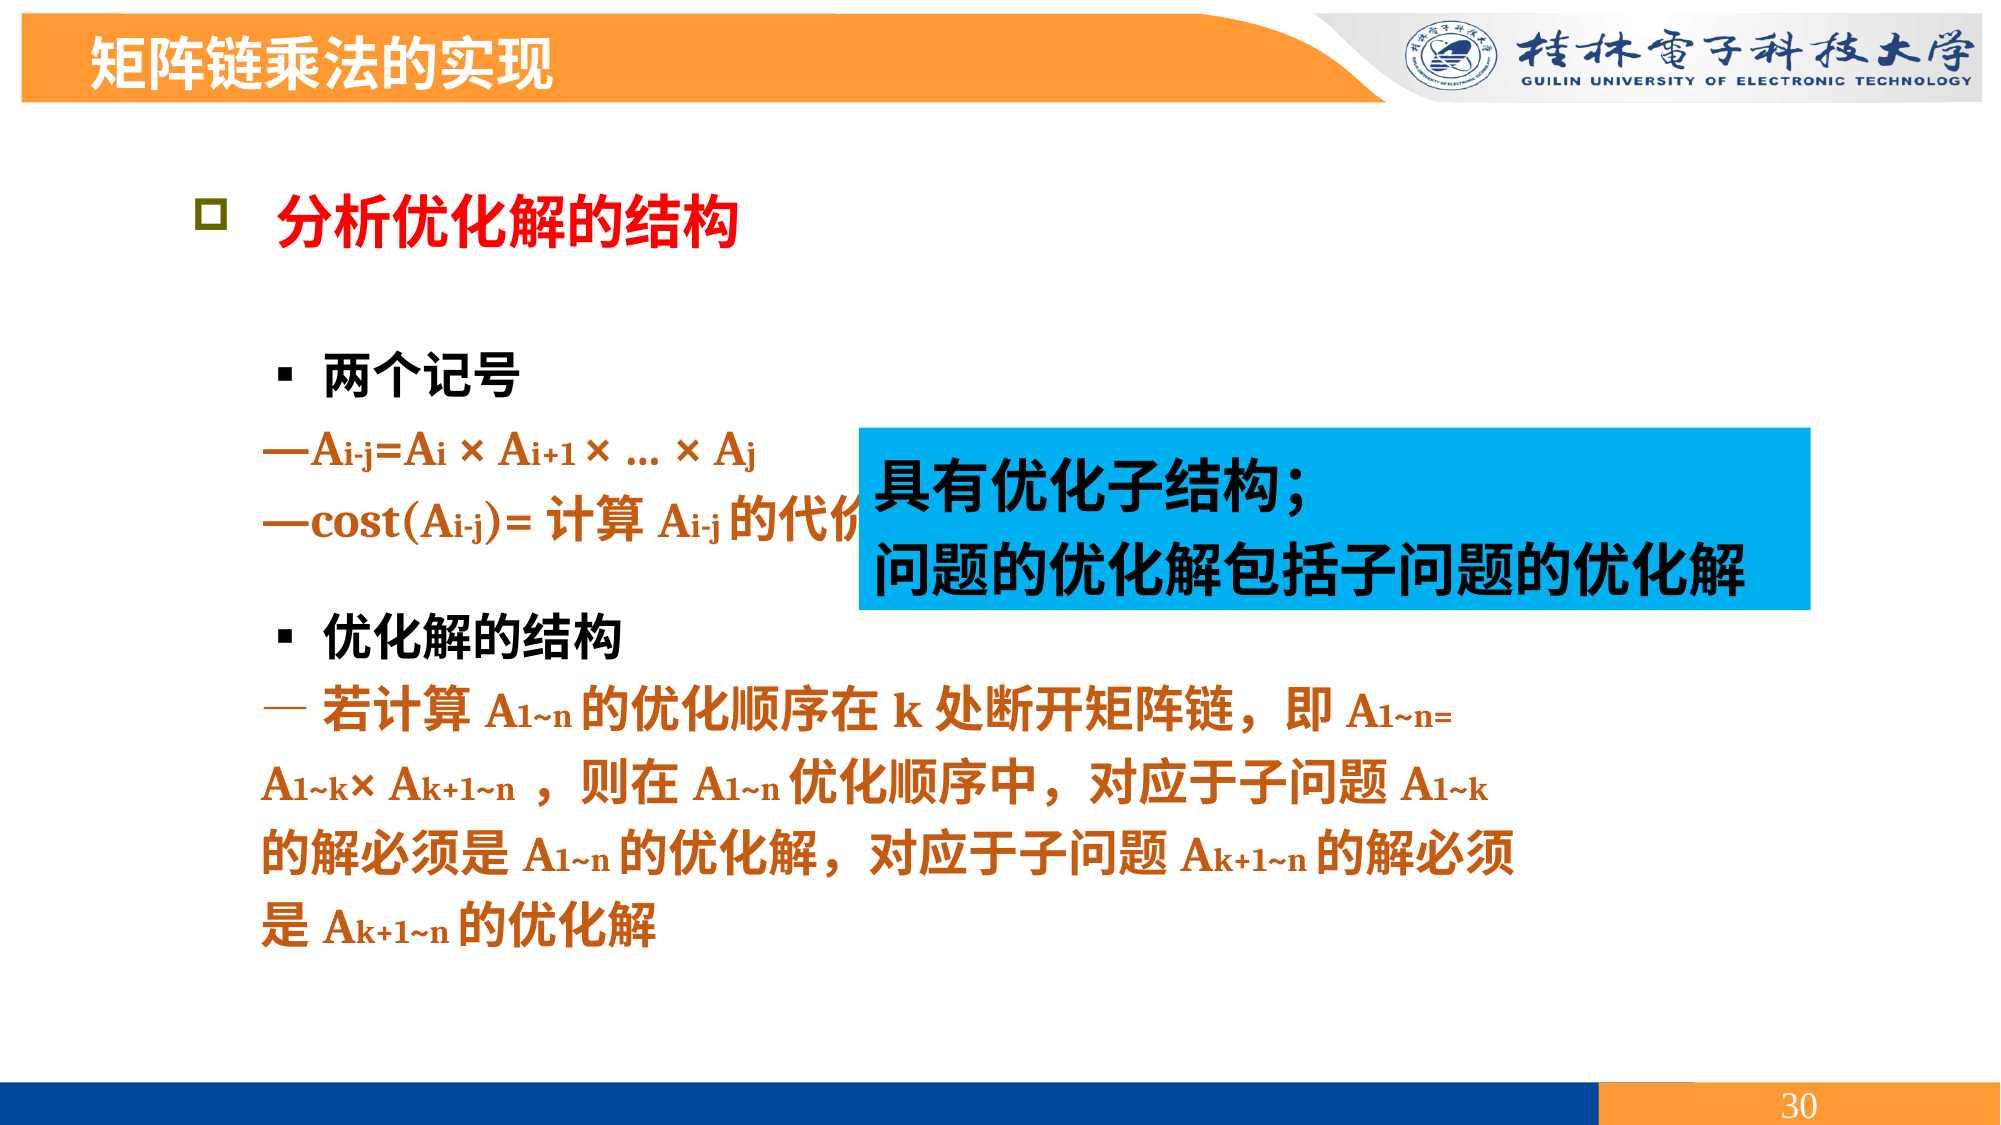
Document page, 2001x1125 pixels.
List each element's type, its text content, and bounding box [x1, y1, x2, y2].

text_box ▪两个记号 —Ai-j=Ai × Ai+1 × … × Aj —cost(Ai-j)=计算Ai-j的代价 [246, 324, 1558, 555]
text_box 矩阵链乘法的实现 [74, 19, 1101, 105]
text_box 分析优化解的结构 [176, 177, 1335, 291]
text_box 具有优化子结构； 问题的优化解包括子问题的优化解 [858, 427, 1811, 611]
picture [1386, 0, 2000, 103]
text_box ▪优化解的结构 —若计算A1~n的优化顺序在k处断开矩阵链，即A1~n= A1~k× Ak+1~n ，则在A1~n优化顺序中，对应于子问题A1~k的解必须是A1~n的优化解，对应于子问题Ak+1~n的解必须是Ak+1~n的优化解 [246, 586, 1558, 962]
